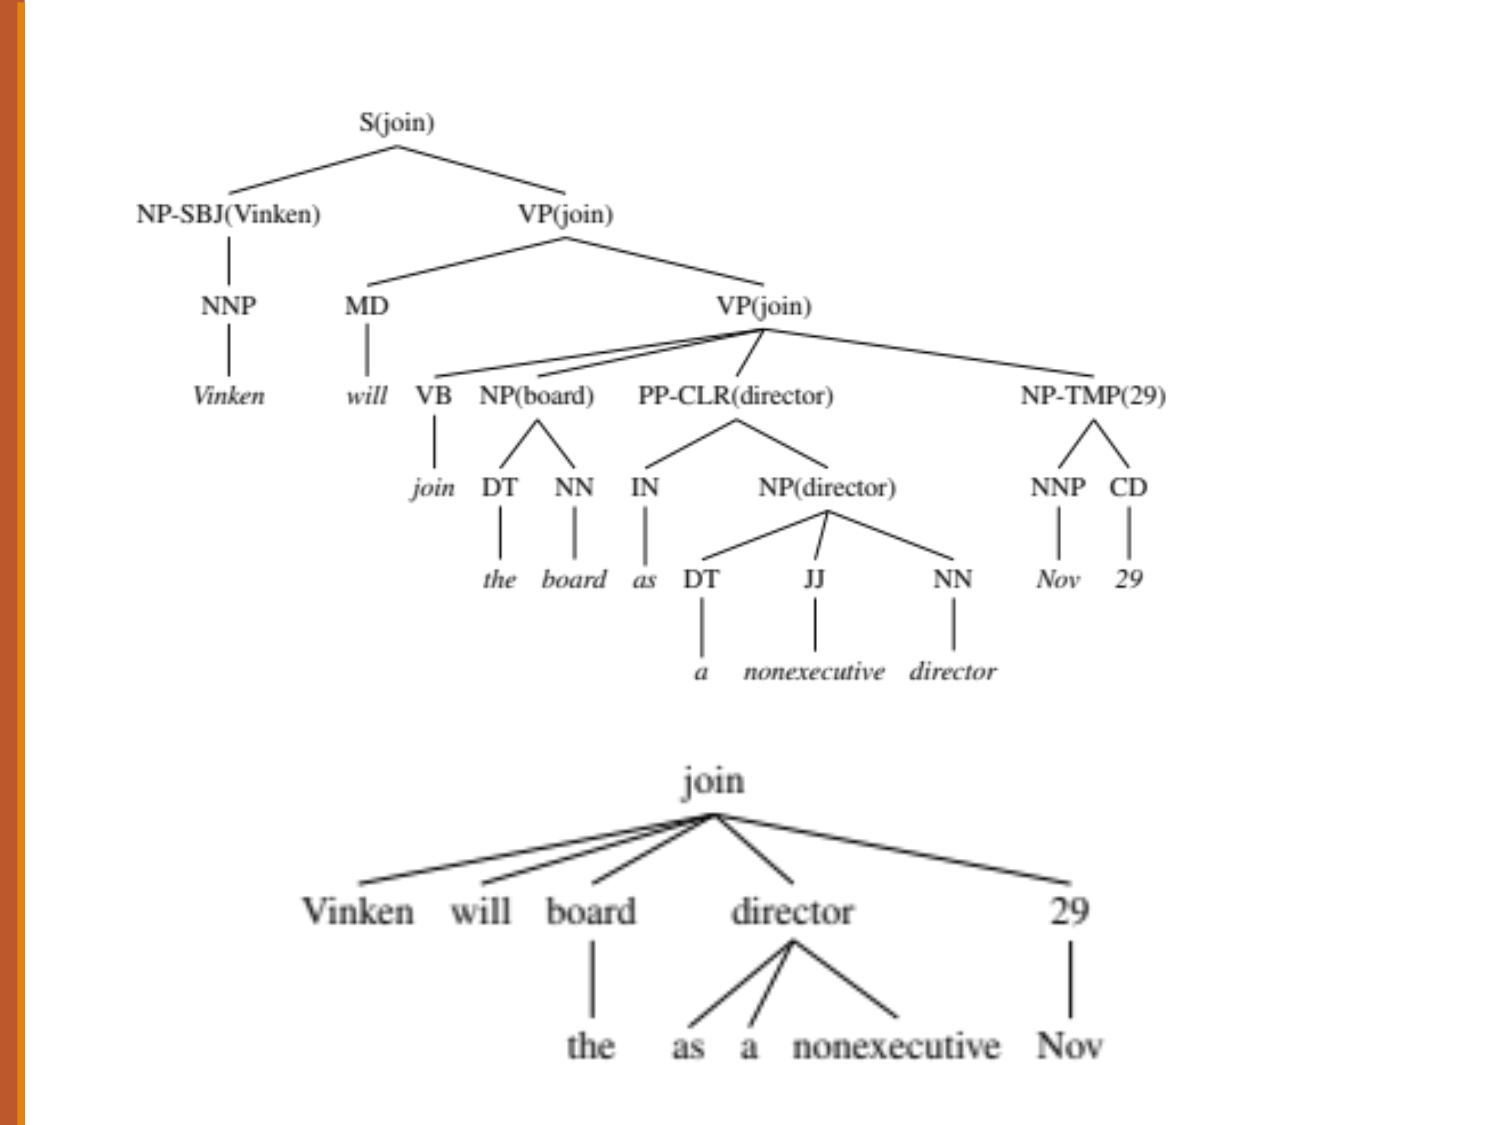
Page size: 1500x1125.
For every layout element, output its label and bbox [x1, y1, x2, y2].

picture [77, 104, 1235, 697]
picture [111, 736, 1296, 1084]
